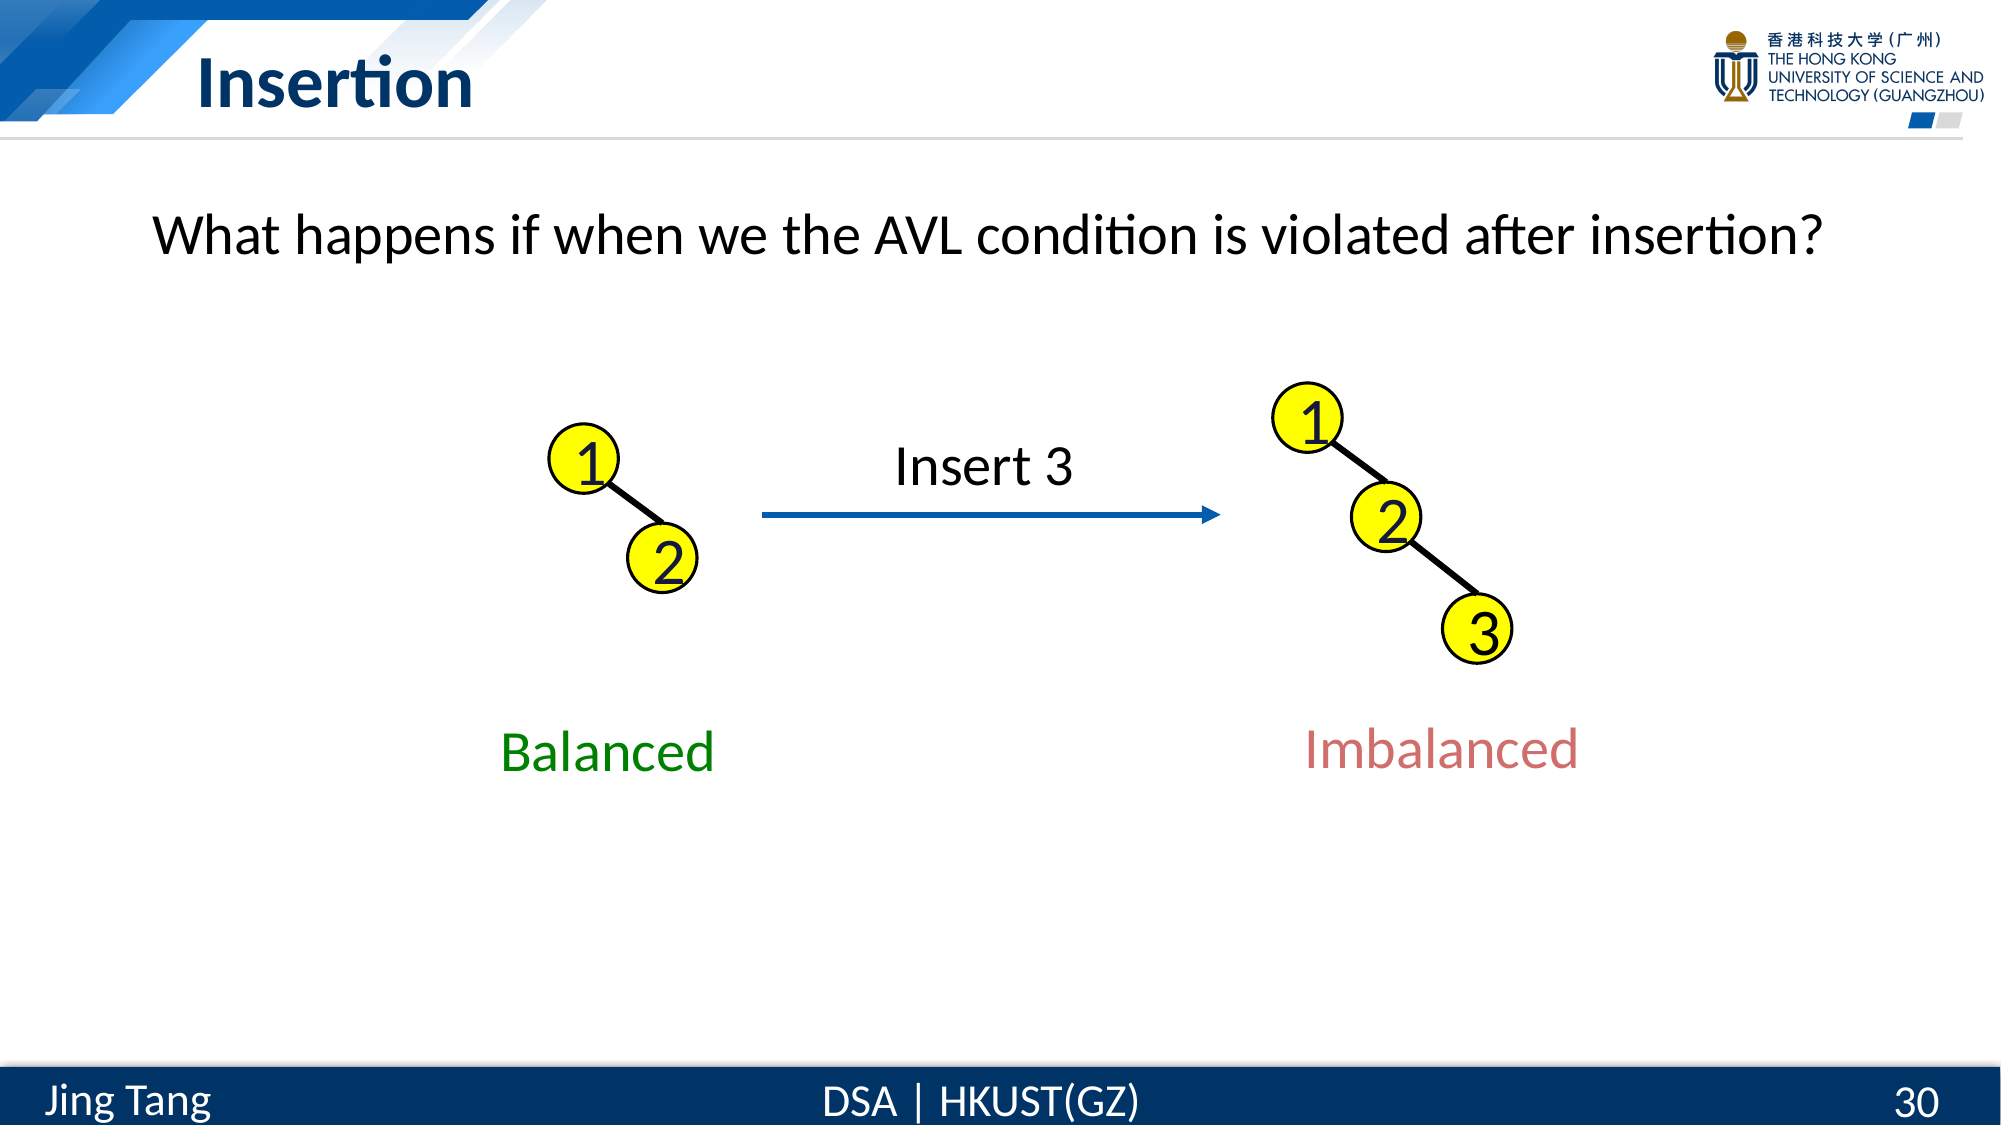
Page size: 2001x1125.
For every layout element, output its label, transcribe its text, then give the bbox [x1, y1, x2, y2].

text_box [548, 423, 698, 593]
slide_number 30 [1878, 1068, 2000, 1125]
picture [1714, 31, 1984, 102]
text_box Insert 3 [880, 419, 1090, 504]
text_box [1272, 382, 1513, 664]
text_box Imbalanced [1289, 703, 1596, 788]
text_box Balanced [485, 705, 731, 791]
list What happens if when we the AVL condition is violated after insertion? [137, 196, 1863, 965]
title Insertion [181, 25, 1714, 130]
